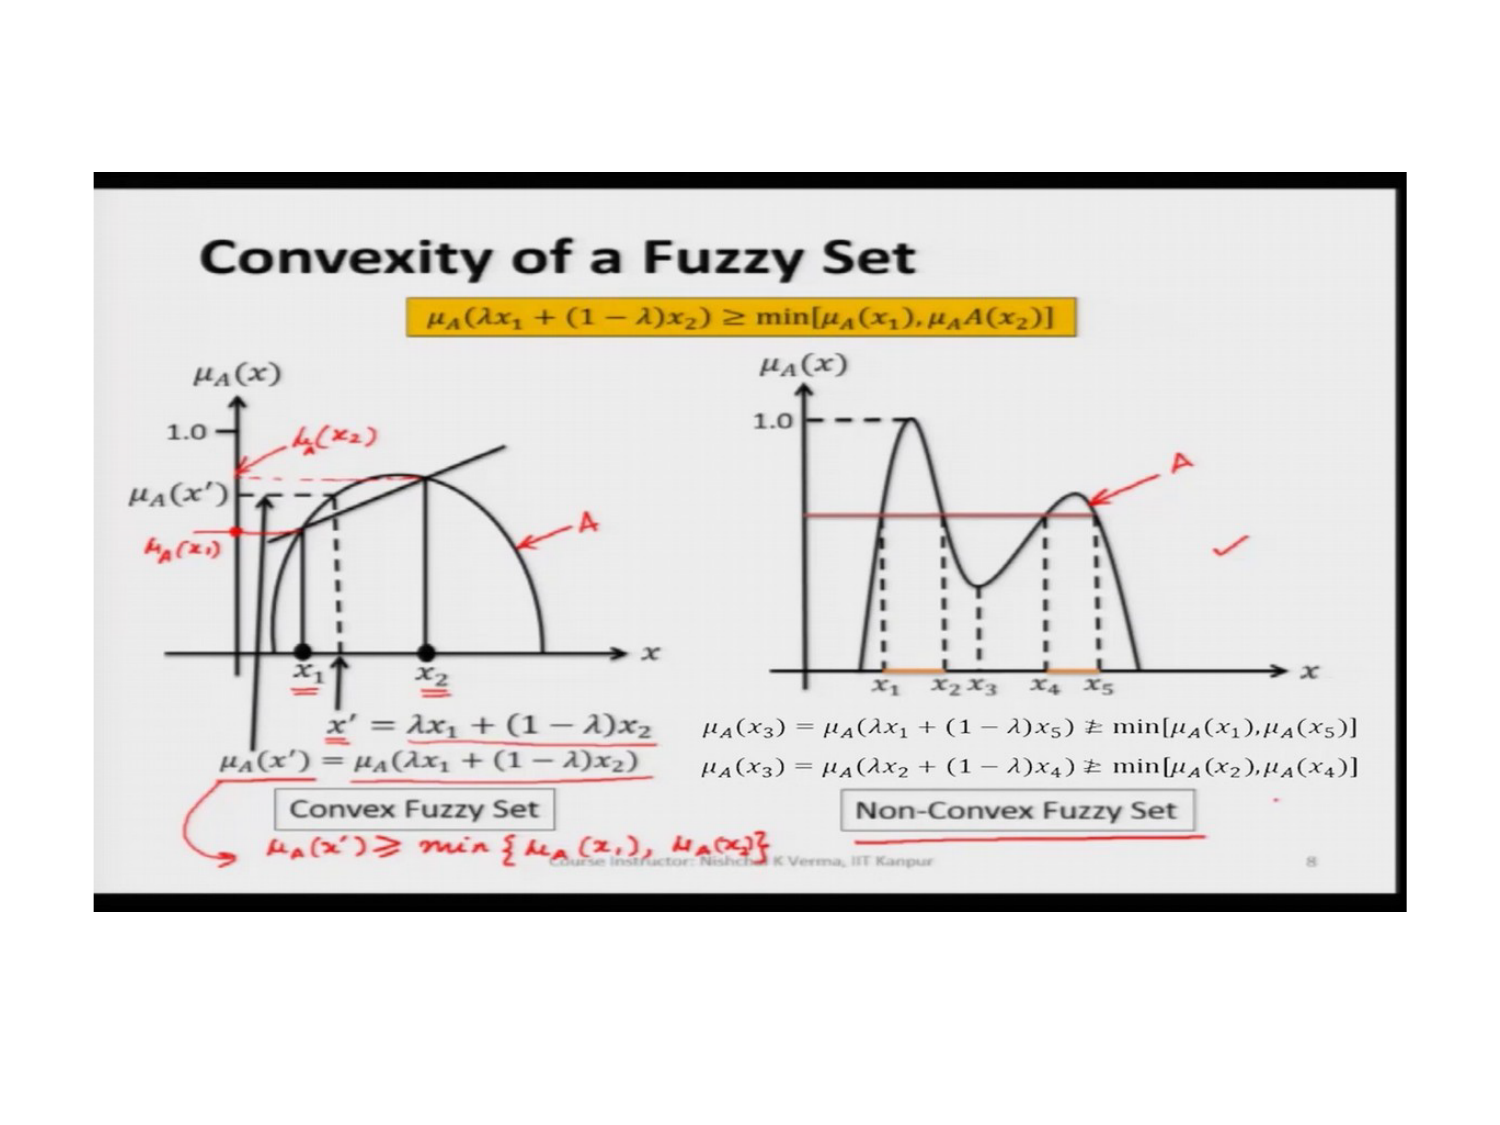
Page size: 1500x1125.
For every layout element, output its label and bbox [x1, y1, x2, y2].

picture [93, 172, 1407, 912]
